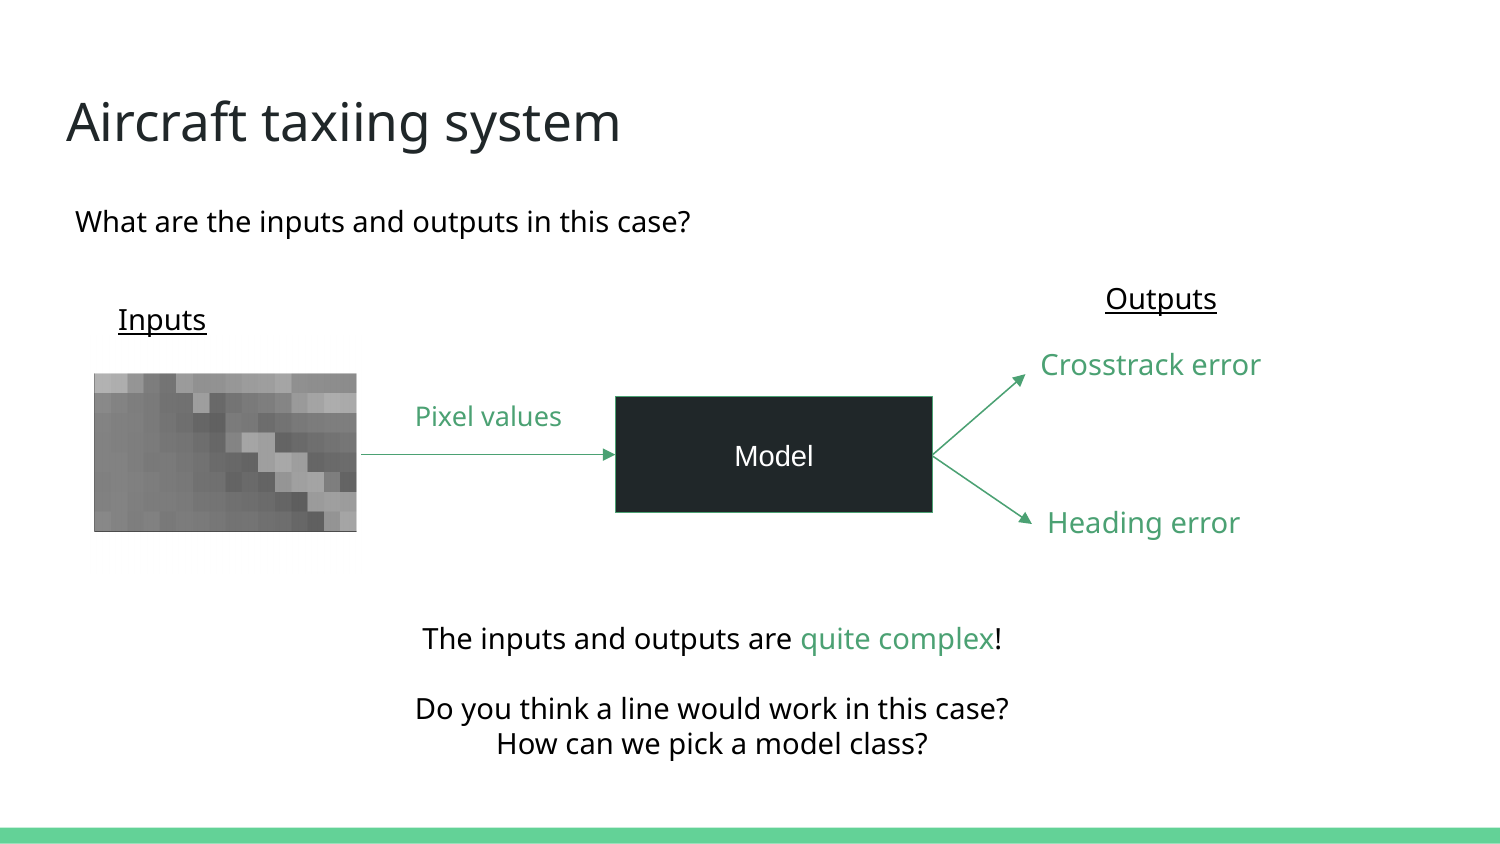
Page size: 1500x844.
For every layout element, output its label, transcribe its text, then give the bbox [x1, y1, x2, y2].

text_box The inputs and outputs are quite complex! Do you think a line would work in this case? How can we pick a model class? [369, 605, 1055, 776]
text_box Crosstrack error [1025, 330, 1321, 396]
text_box Pixel values [369, 384, 607, 447]
text_box What are the inputs and outputs in this case? [60, 188, 1278, 254]
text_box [932, 373, 1026, 455]
title Aircraft taxiing system [51, 72, 1449, 167]
text_box Inputs [103, 286, 251, 334]
text_box Heading error [1031, 489, 1297, 555]
text_box Outputs [1090, 265, 1239, 331]
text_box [932, 455, 1033, 525]
text_box Model [615, 396, 927, 513]
picture [84, 335, 362, 574]
